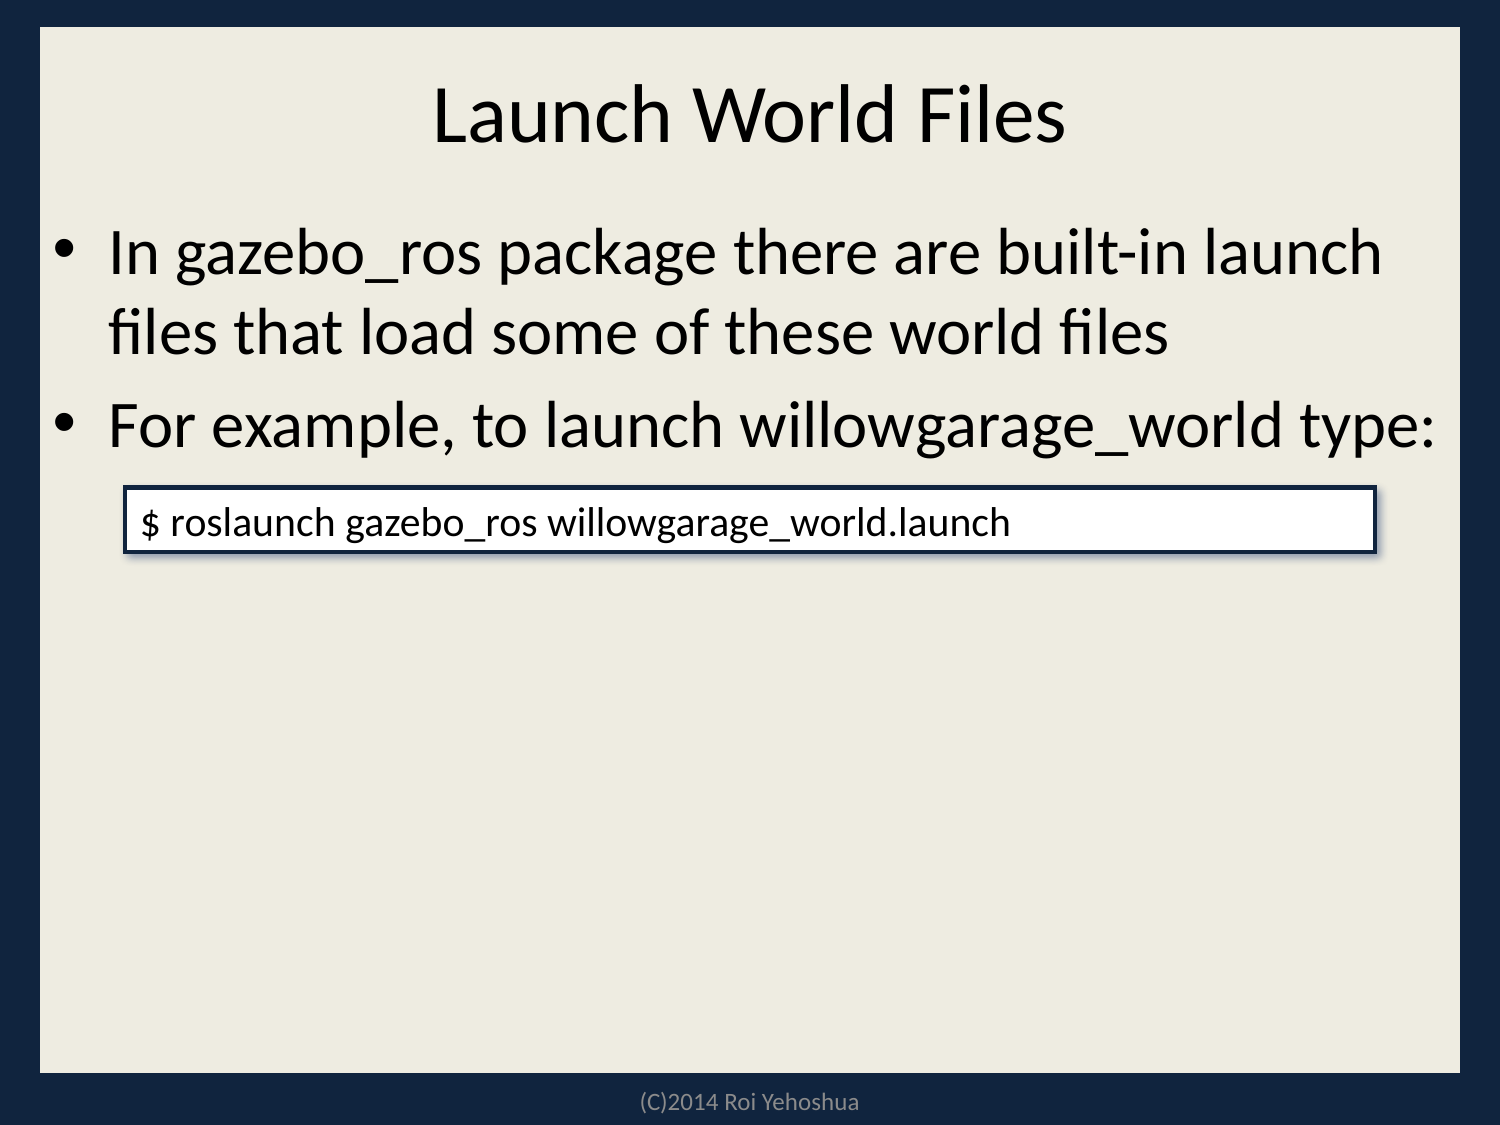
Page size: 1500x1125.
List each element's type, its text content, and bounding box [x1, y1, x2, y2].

list In gazebo_ros package there are built-in launch files that load some of these world files For example, to launch willowgarage_world type: [37, 200, 1463, 1080]
title Launch World Files [37, 31, 1463, 188]
text_box $ roslaunch gazebo_ros willowgarage_world.launch [125, 487, 1375, 553]
footer (C)2014 Roi Yehoshua [512, 1074, 988, 1125]
